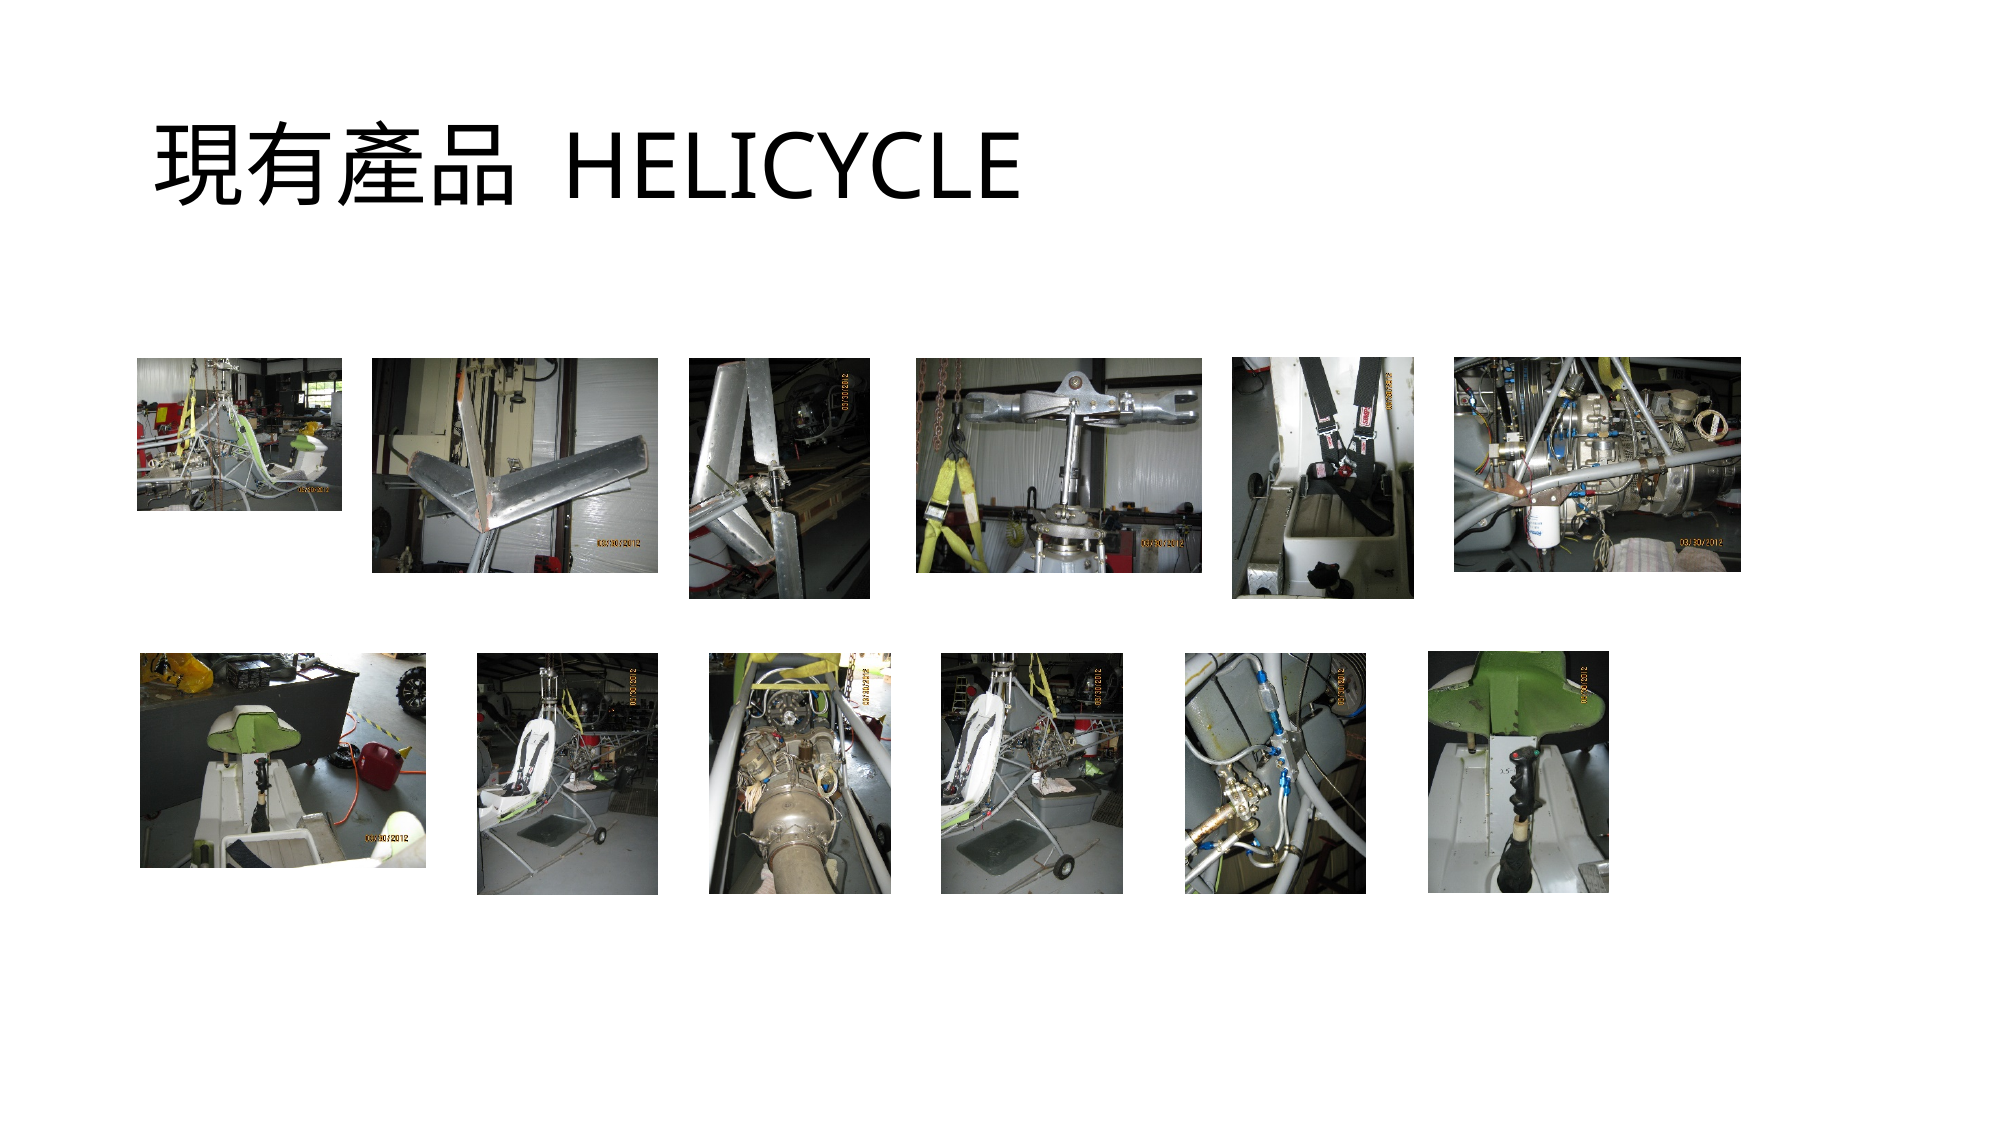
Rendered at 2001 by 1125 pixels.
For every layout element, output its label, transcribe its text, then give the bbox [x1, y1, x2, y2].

picture [709, 652, 891, 894]
picture [1454, 357, 1741, 572]
picture [477, 653, 658, 895]
picture [941, 652, 1123, 894]
picture [689, 358, 870, 599]
title 現有產品 HELICYCLE [137, 59, 1863, 278]
picture [372, 358, 658, 573]
picture [1428, 651, 1609, 893]
picture [140, 653, 426, 868]
picture [916, 358, 1202, 573]
picture [1232, 357, 1414, 599]
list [137, 358, 342, 511]
picture [1184, 652, 1366, 894]
